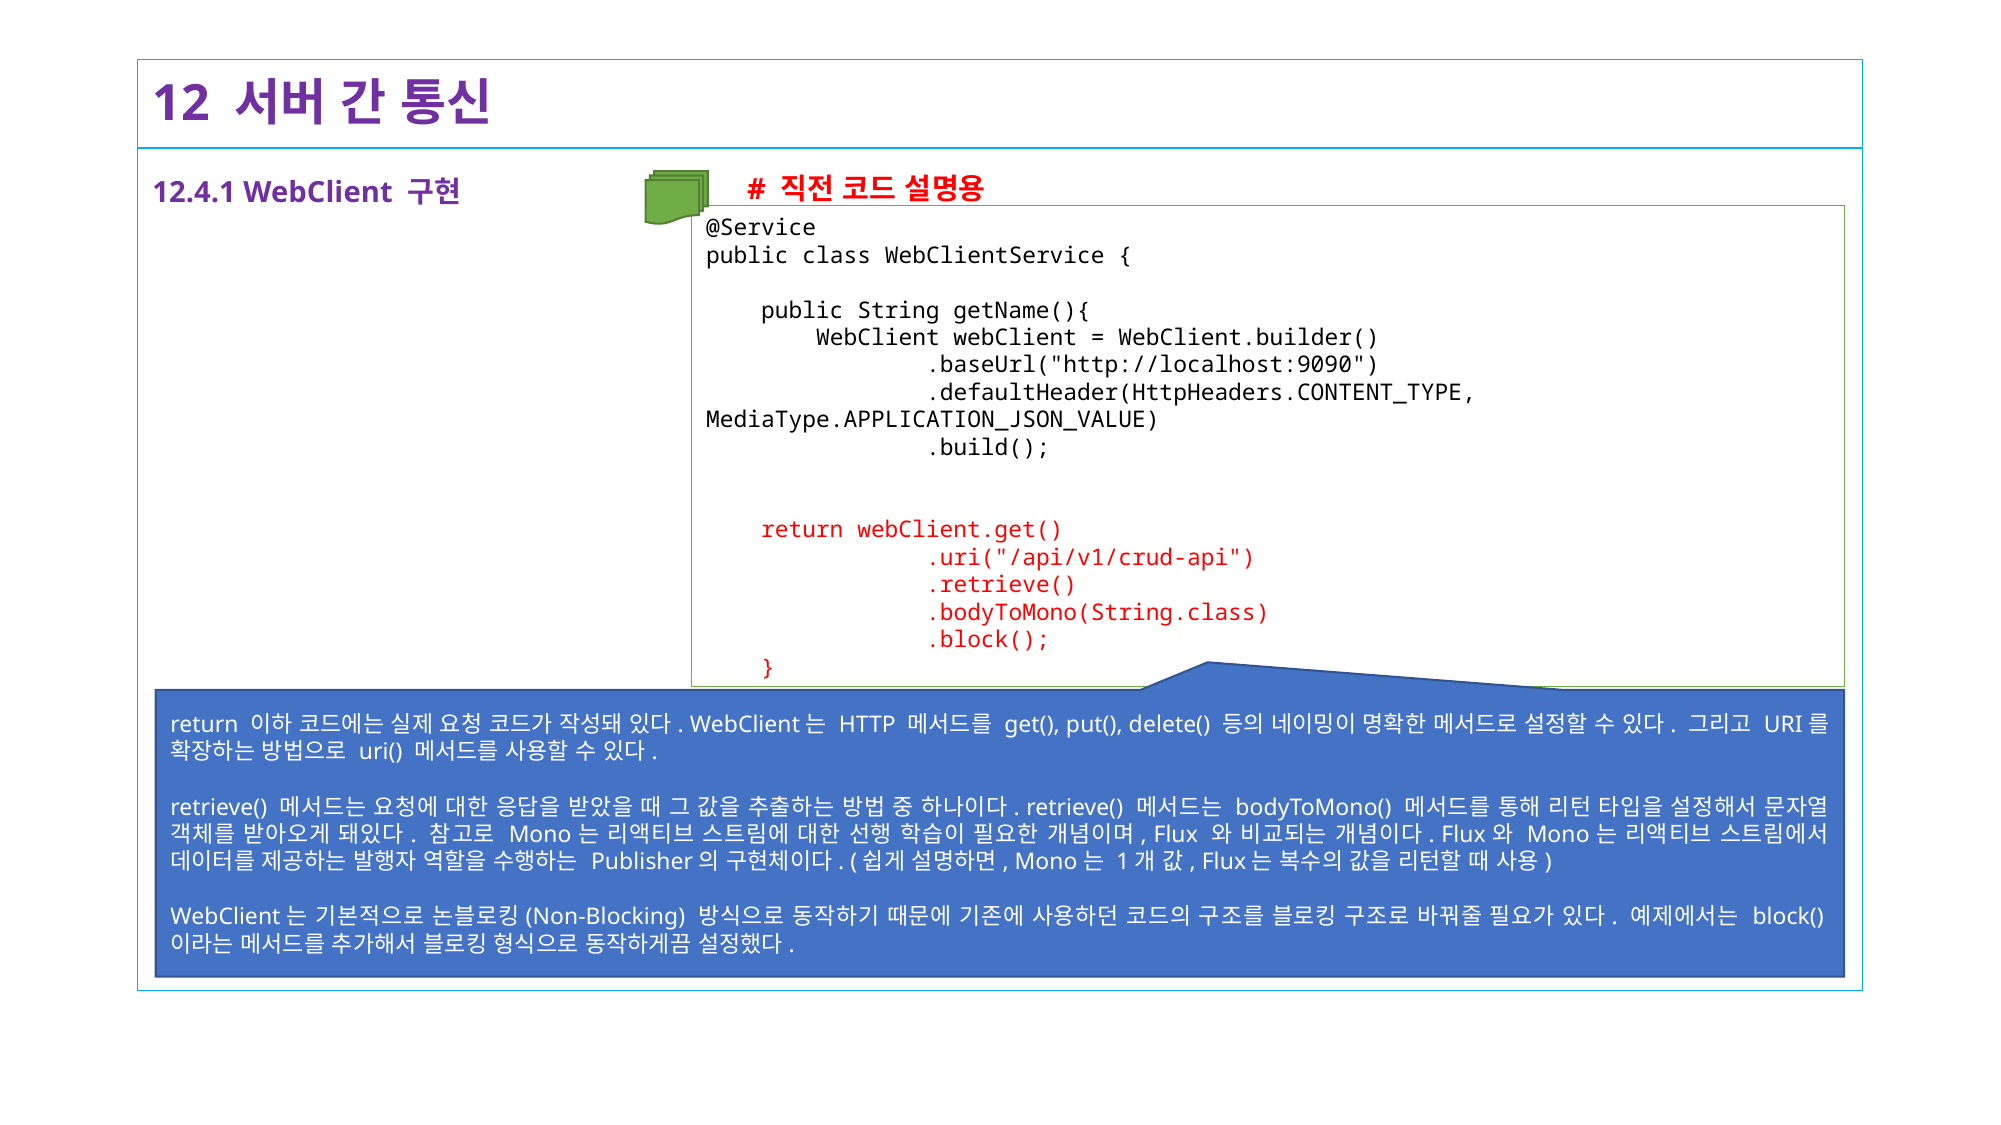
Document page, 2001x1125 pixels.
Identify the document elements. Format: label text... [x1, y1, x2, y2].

text_box [644, 170, 709, 225]
text_box # 직전 코드 설명용 [732, 162, 1075, 213]
list 12.4.1 WebClient 구현 [137, 148, 1863, 991]
title 12 서버 간 통신 [137, 59, 1863, 148]
text_box @Service public class WebClientService { public String getName(){ WebClient webClient = WebClient.builder() .baseUrl("http://localhost:9090") .defaultHeader(HttpHeaders.CONTENT_TYPE, MediaType.APPLICATION_JSON_VALUE) .build(); return webClient.get() .uri("/api/v1/crud-api") .retrieve() .bodyToMono(String.class) .block(); } [691, 205, 1845, 687]
text_box return 이하 코드에는 실제 요청 코드가 작성돼 있다. WebClient는 HTTP 메서드를 get(), put(), delete() 등의 네이밍이 명확한 메서드로 설정할 수 있다. 그리고 URI를 확장하는 방법으로 uri() 메서드를 사용할 수 있다. retrieve() 메서드는 요청에 대한 응답을 받았을 때 그 값을 추출하는 방법 중 하나이다. retrieve() 메서드는 bodyToMono() 메서드를 통해 리턴 타입을 설정해서 문자열 객체를 받아오게 돼있다. 참고로 Mono는 리액티브 스트림에 대한 선행 학습이 필요한 개념이며, Flux 와 비교되는 개념이다. Flux와 Mono는 리액티브 스트림에서 데이터를 제공하는 발행자 역할을 수행하는 Publisher의 구현체이다. (쉽게 설명하면, Mono는 1개 값, Flux는 복수의 값을 리턴할 때 사용) WebClient는 기본적으로 논블로킹(Non-Blocking) 방식으로 동작하기 때문에 기존에 사용하던 코드의 구조를 블로킹 구조로 바꿔줄 필요가 있다. 예제에서는 block()이라는 메서드를 추가해서 블로킹 형식으로 동작하게끔 설정했다. [154, 661, 1846, 978]
